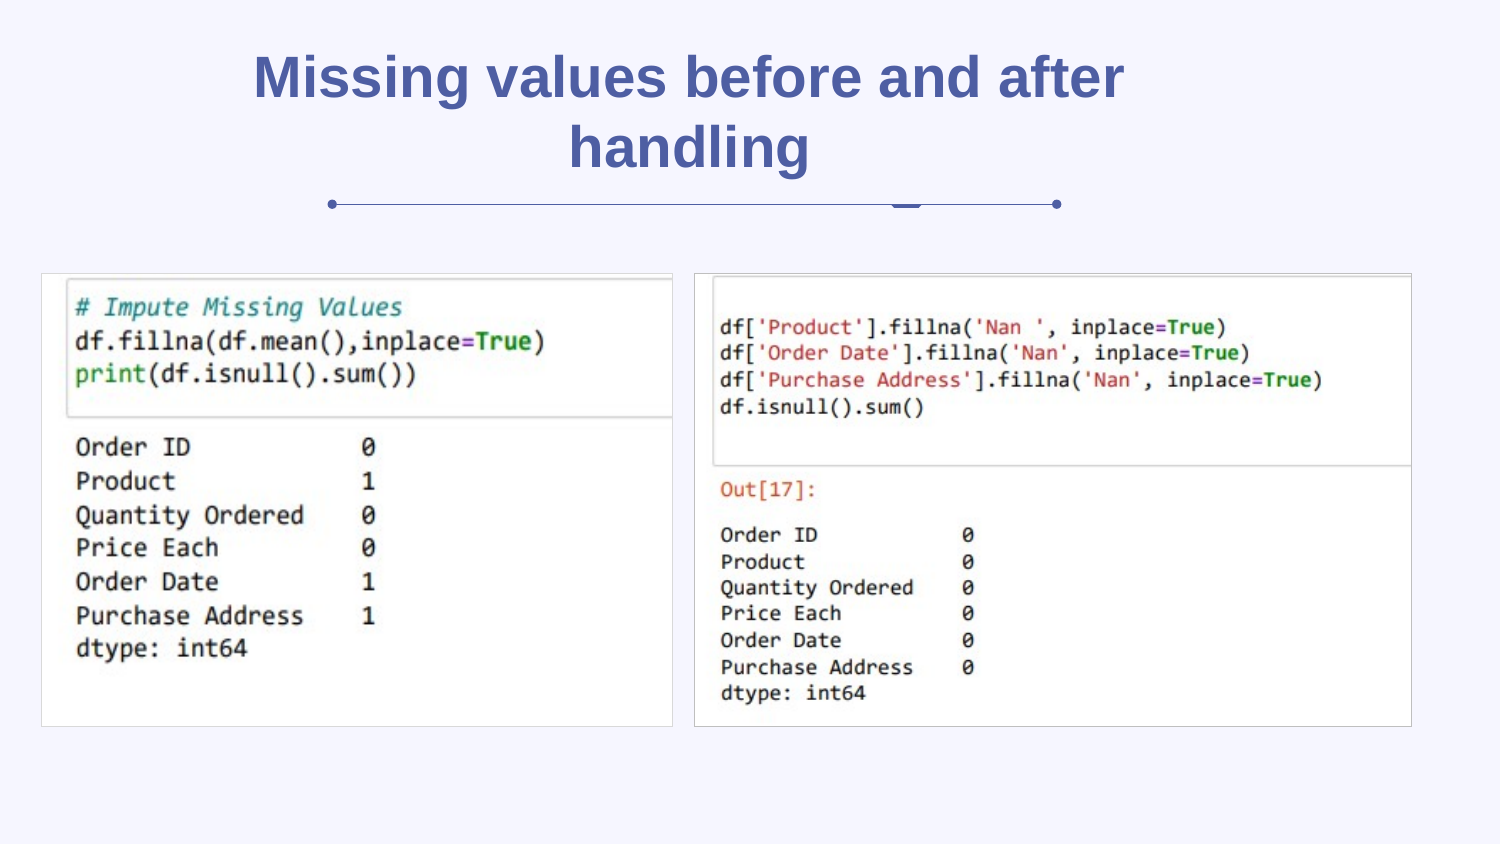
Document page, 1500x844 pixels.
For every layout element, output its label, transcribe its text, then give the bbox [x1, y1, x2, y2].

picture [41, 273, 674, 728]
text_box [327, 188, 1062, 221]
picture [694, 273, 1412, 728]
text_box Missing values before and after handling [132, 32, 1248, 187]
